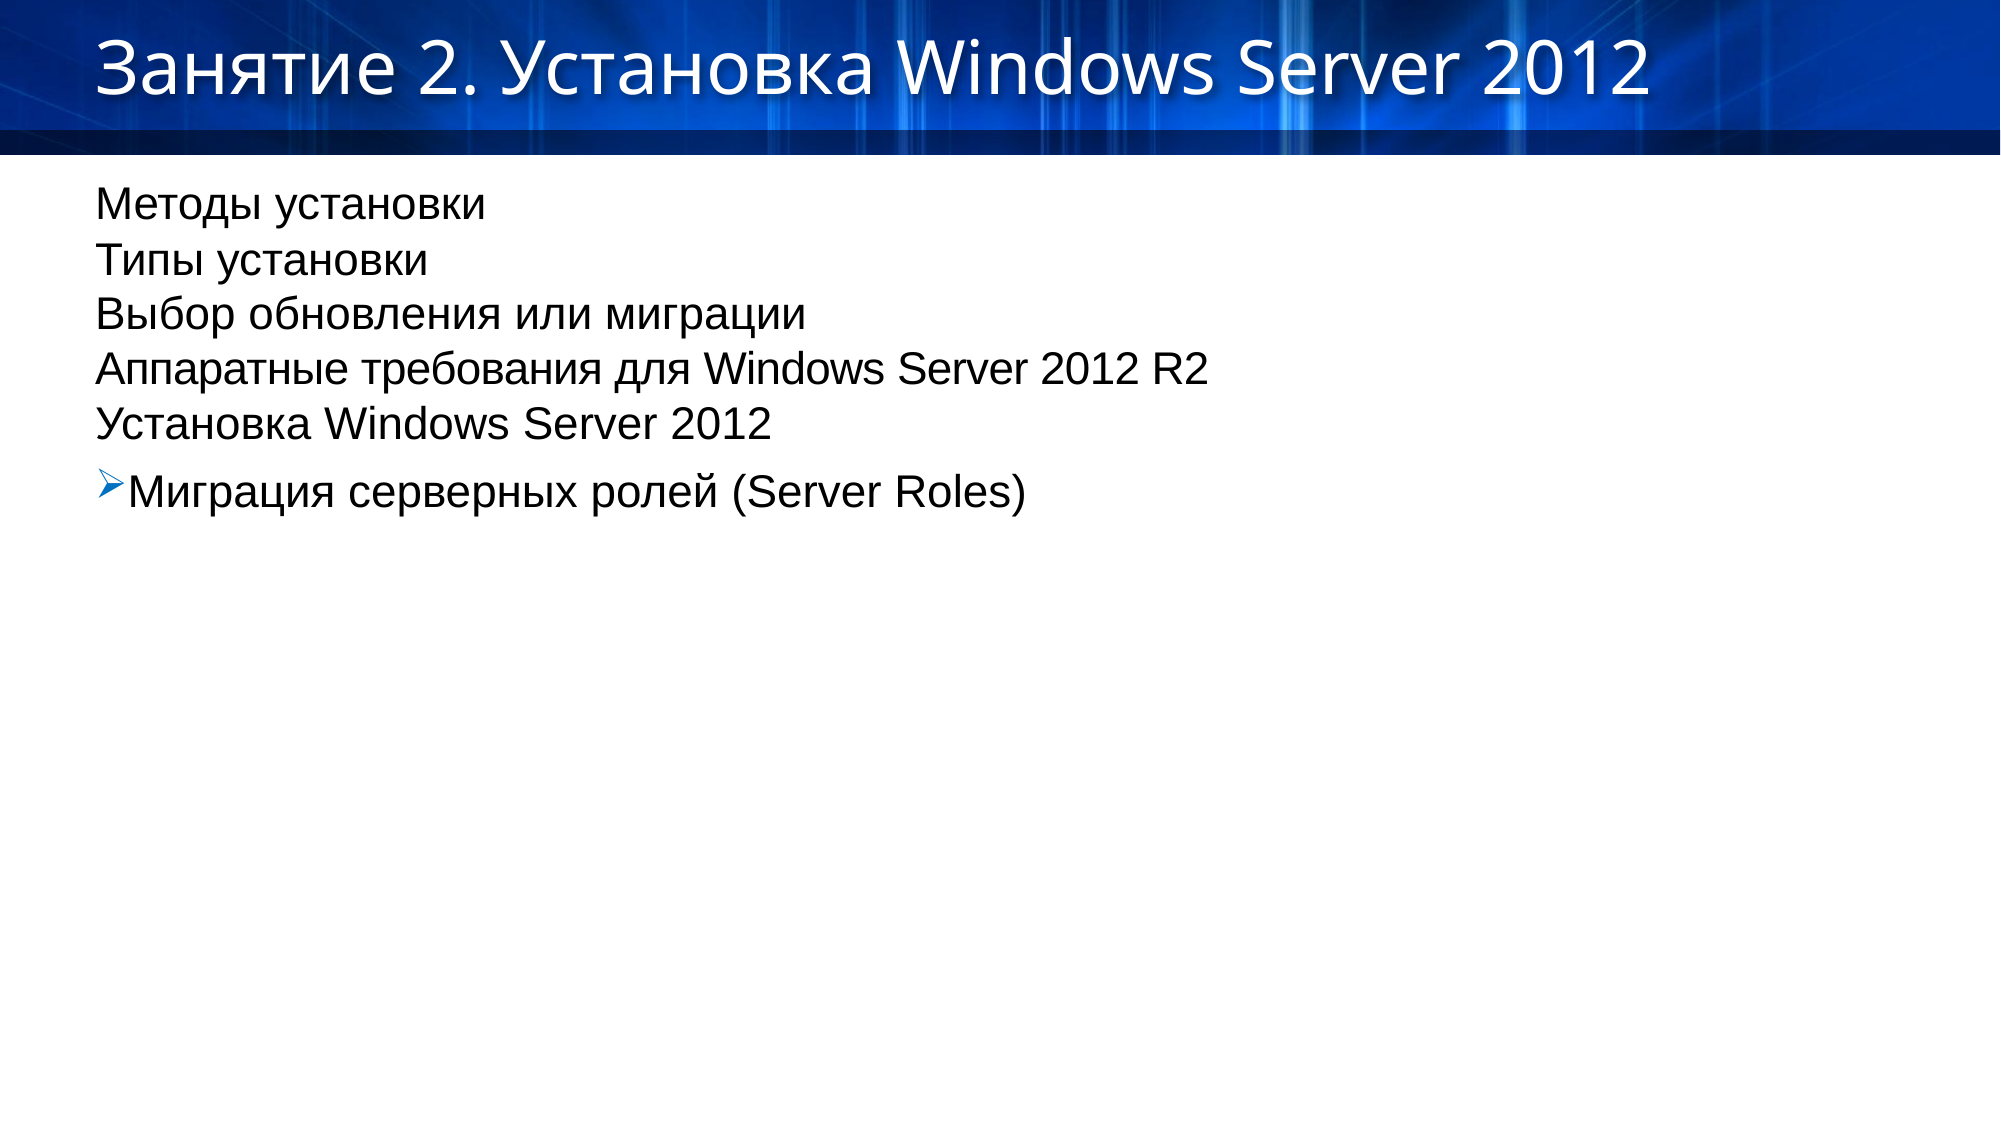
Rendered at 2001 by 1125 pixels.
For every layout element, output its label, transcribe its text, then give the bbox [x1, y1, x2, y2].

picture [0, 0, 2001, 155]
text_box Занятие 2. Установка Windows Server 2012 [80, 12, 2000, 117]
text_box Методы установки Типы установки Выбор обновления или миграции Аппаратные требования для Windows Server 2012 R2 Установка Windows Server 2012 Миграция серверных ролей (Server Roles) [95, 174, 1503, 584]
